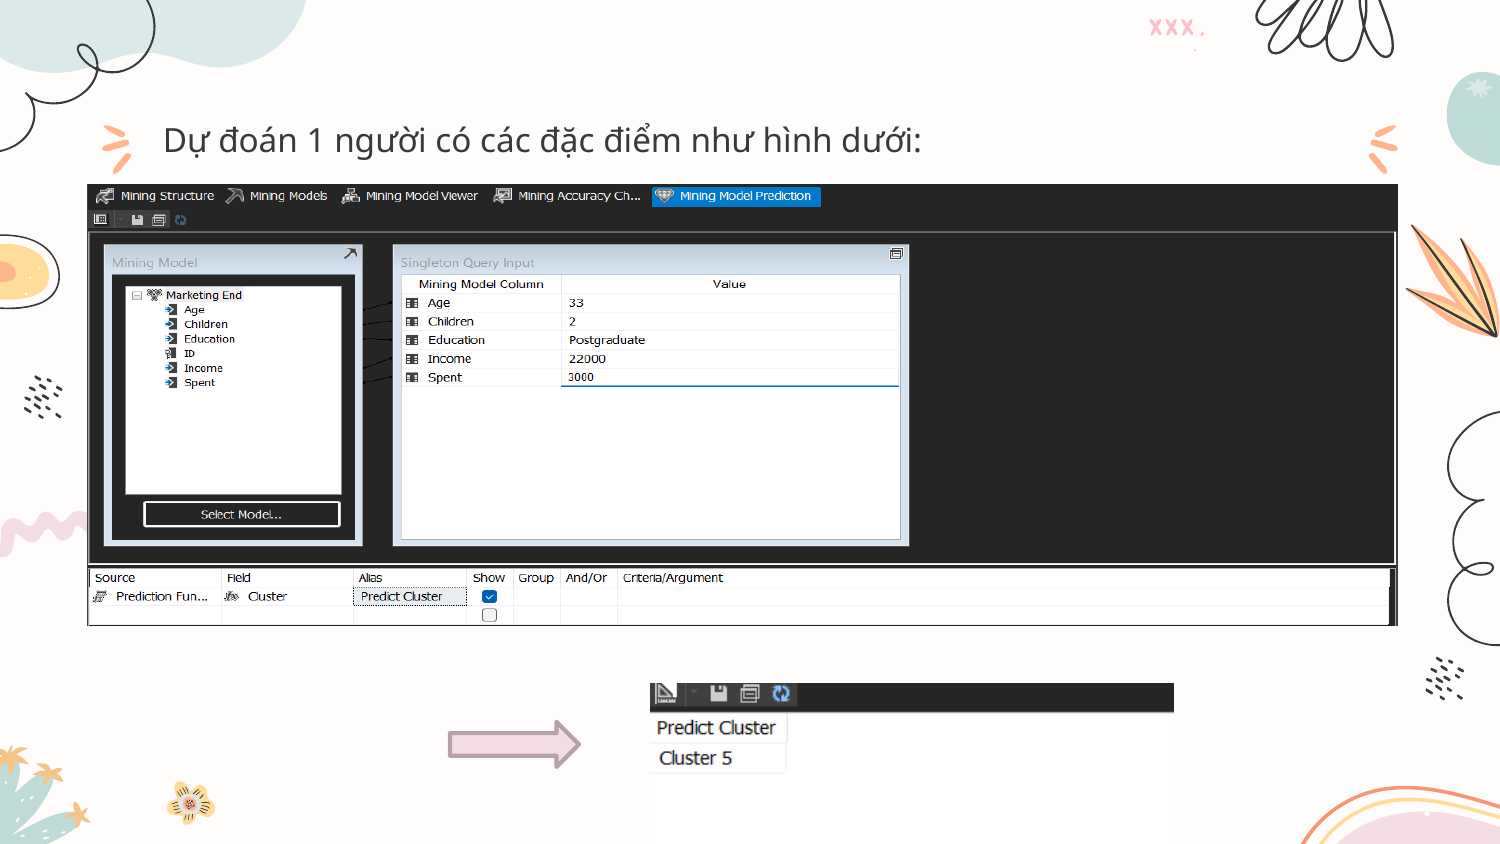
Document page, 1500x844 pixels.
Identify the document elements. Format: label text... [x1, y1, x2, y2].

text_box [447, 719, 582, 769]
picture [649, 683, 1174, 844]
text_box Dự đoán 1 người có các đặc điểm như hình dưới: [124, 84, 1347, 151]
picture [87, 184, 1398, 627]
